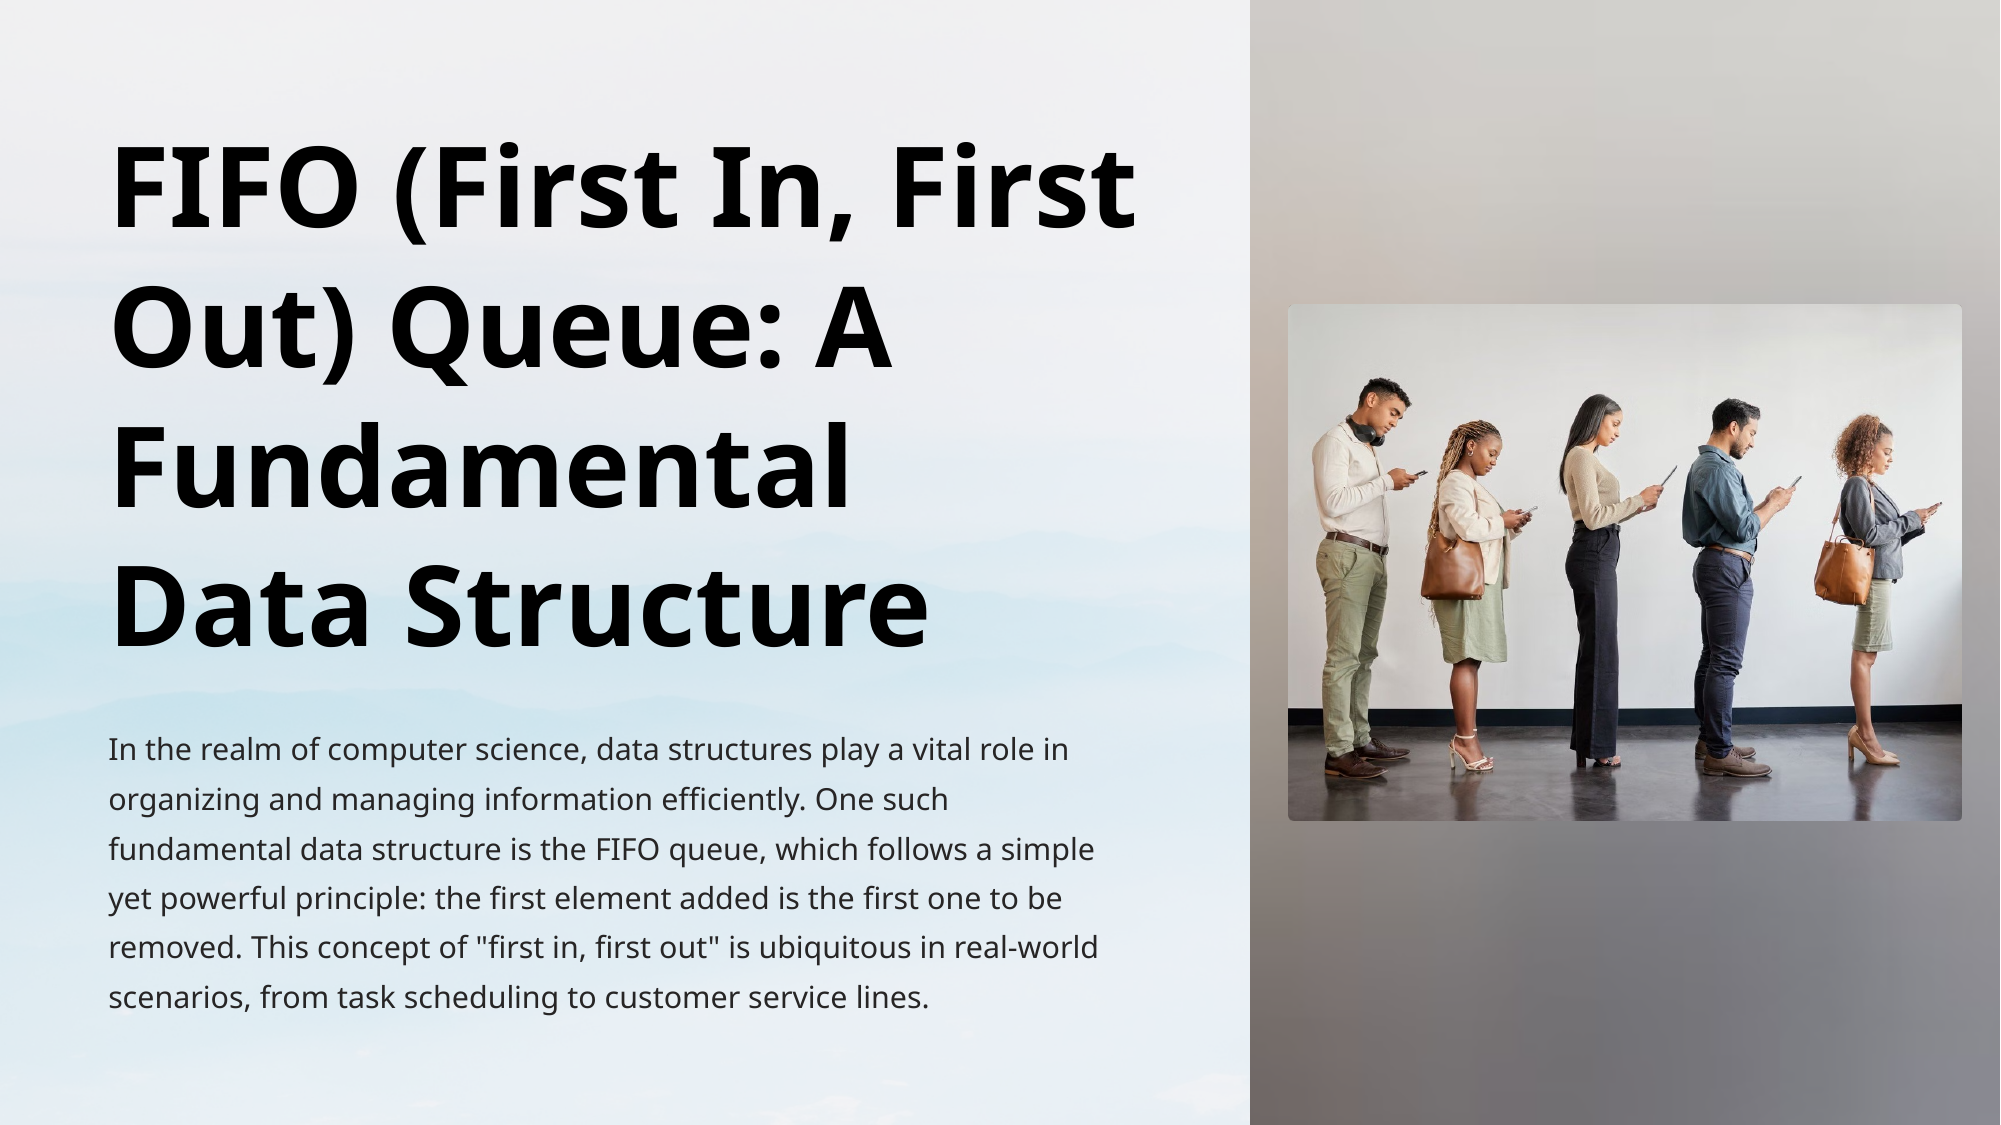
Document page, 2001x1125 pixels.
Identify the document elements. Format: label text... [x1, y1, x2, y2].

text_box FIFO (First In, First Out) Queue: A Fundamental Data Structure [108, 110, 1142, 672]
text_box In the realm of computer science, data structures play a vital role in organizing and managing information efficiently. One such fundamental data structure is the FIFO queue, which follows a simple yet powerful principle: the first element added is the first one to be removed. This concept of "first in, first out" is ubiquitous in real-world scenarios, from task scheduling to customer service lines. [108, 717, 1142, 1015]
picture [1249, 0, 2000, 1125]
